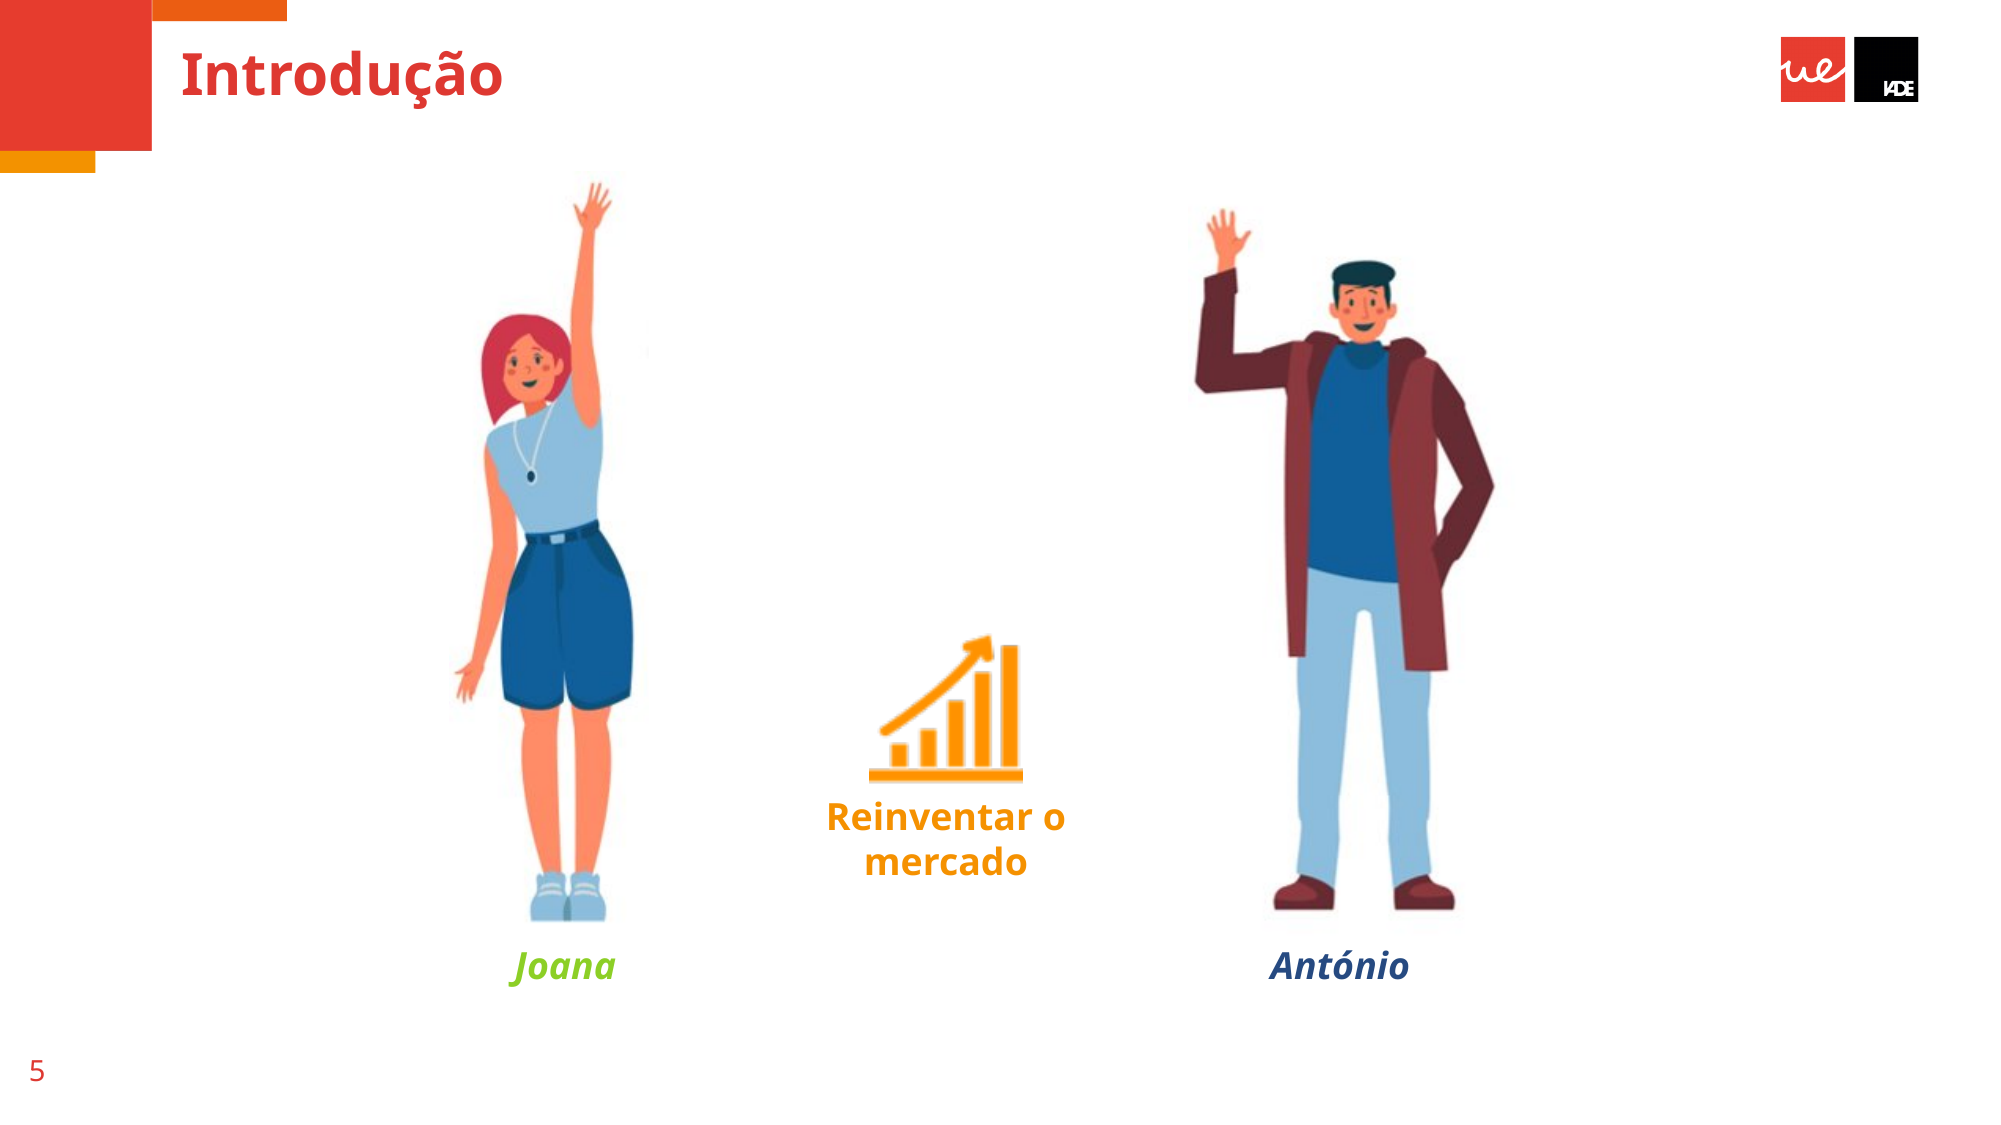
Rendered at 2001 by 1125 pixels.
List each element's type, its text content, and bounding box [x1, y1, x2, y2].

text_box Joana António [499, 934, 1501, 995]
picture [869, 632, 1023, 786]
picture [1188, 157, 1566, 946]
title Introdução [166, 38, 1728, 106]
picture [0, 0, 287, 174]
text_box Reinventar o mercado [725, 785, 1167, 890]
picture [1776, 28, 1924, 109]
slide_number 5 [2, 1044, 73, 1105]
picture [449, 171, 649, 938]
